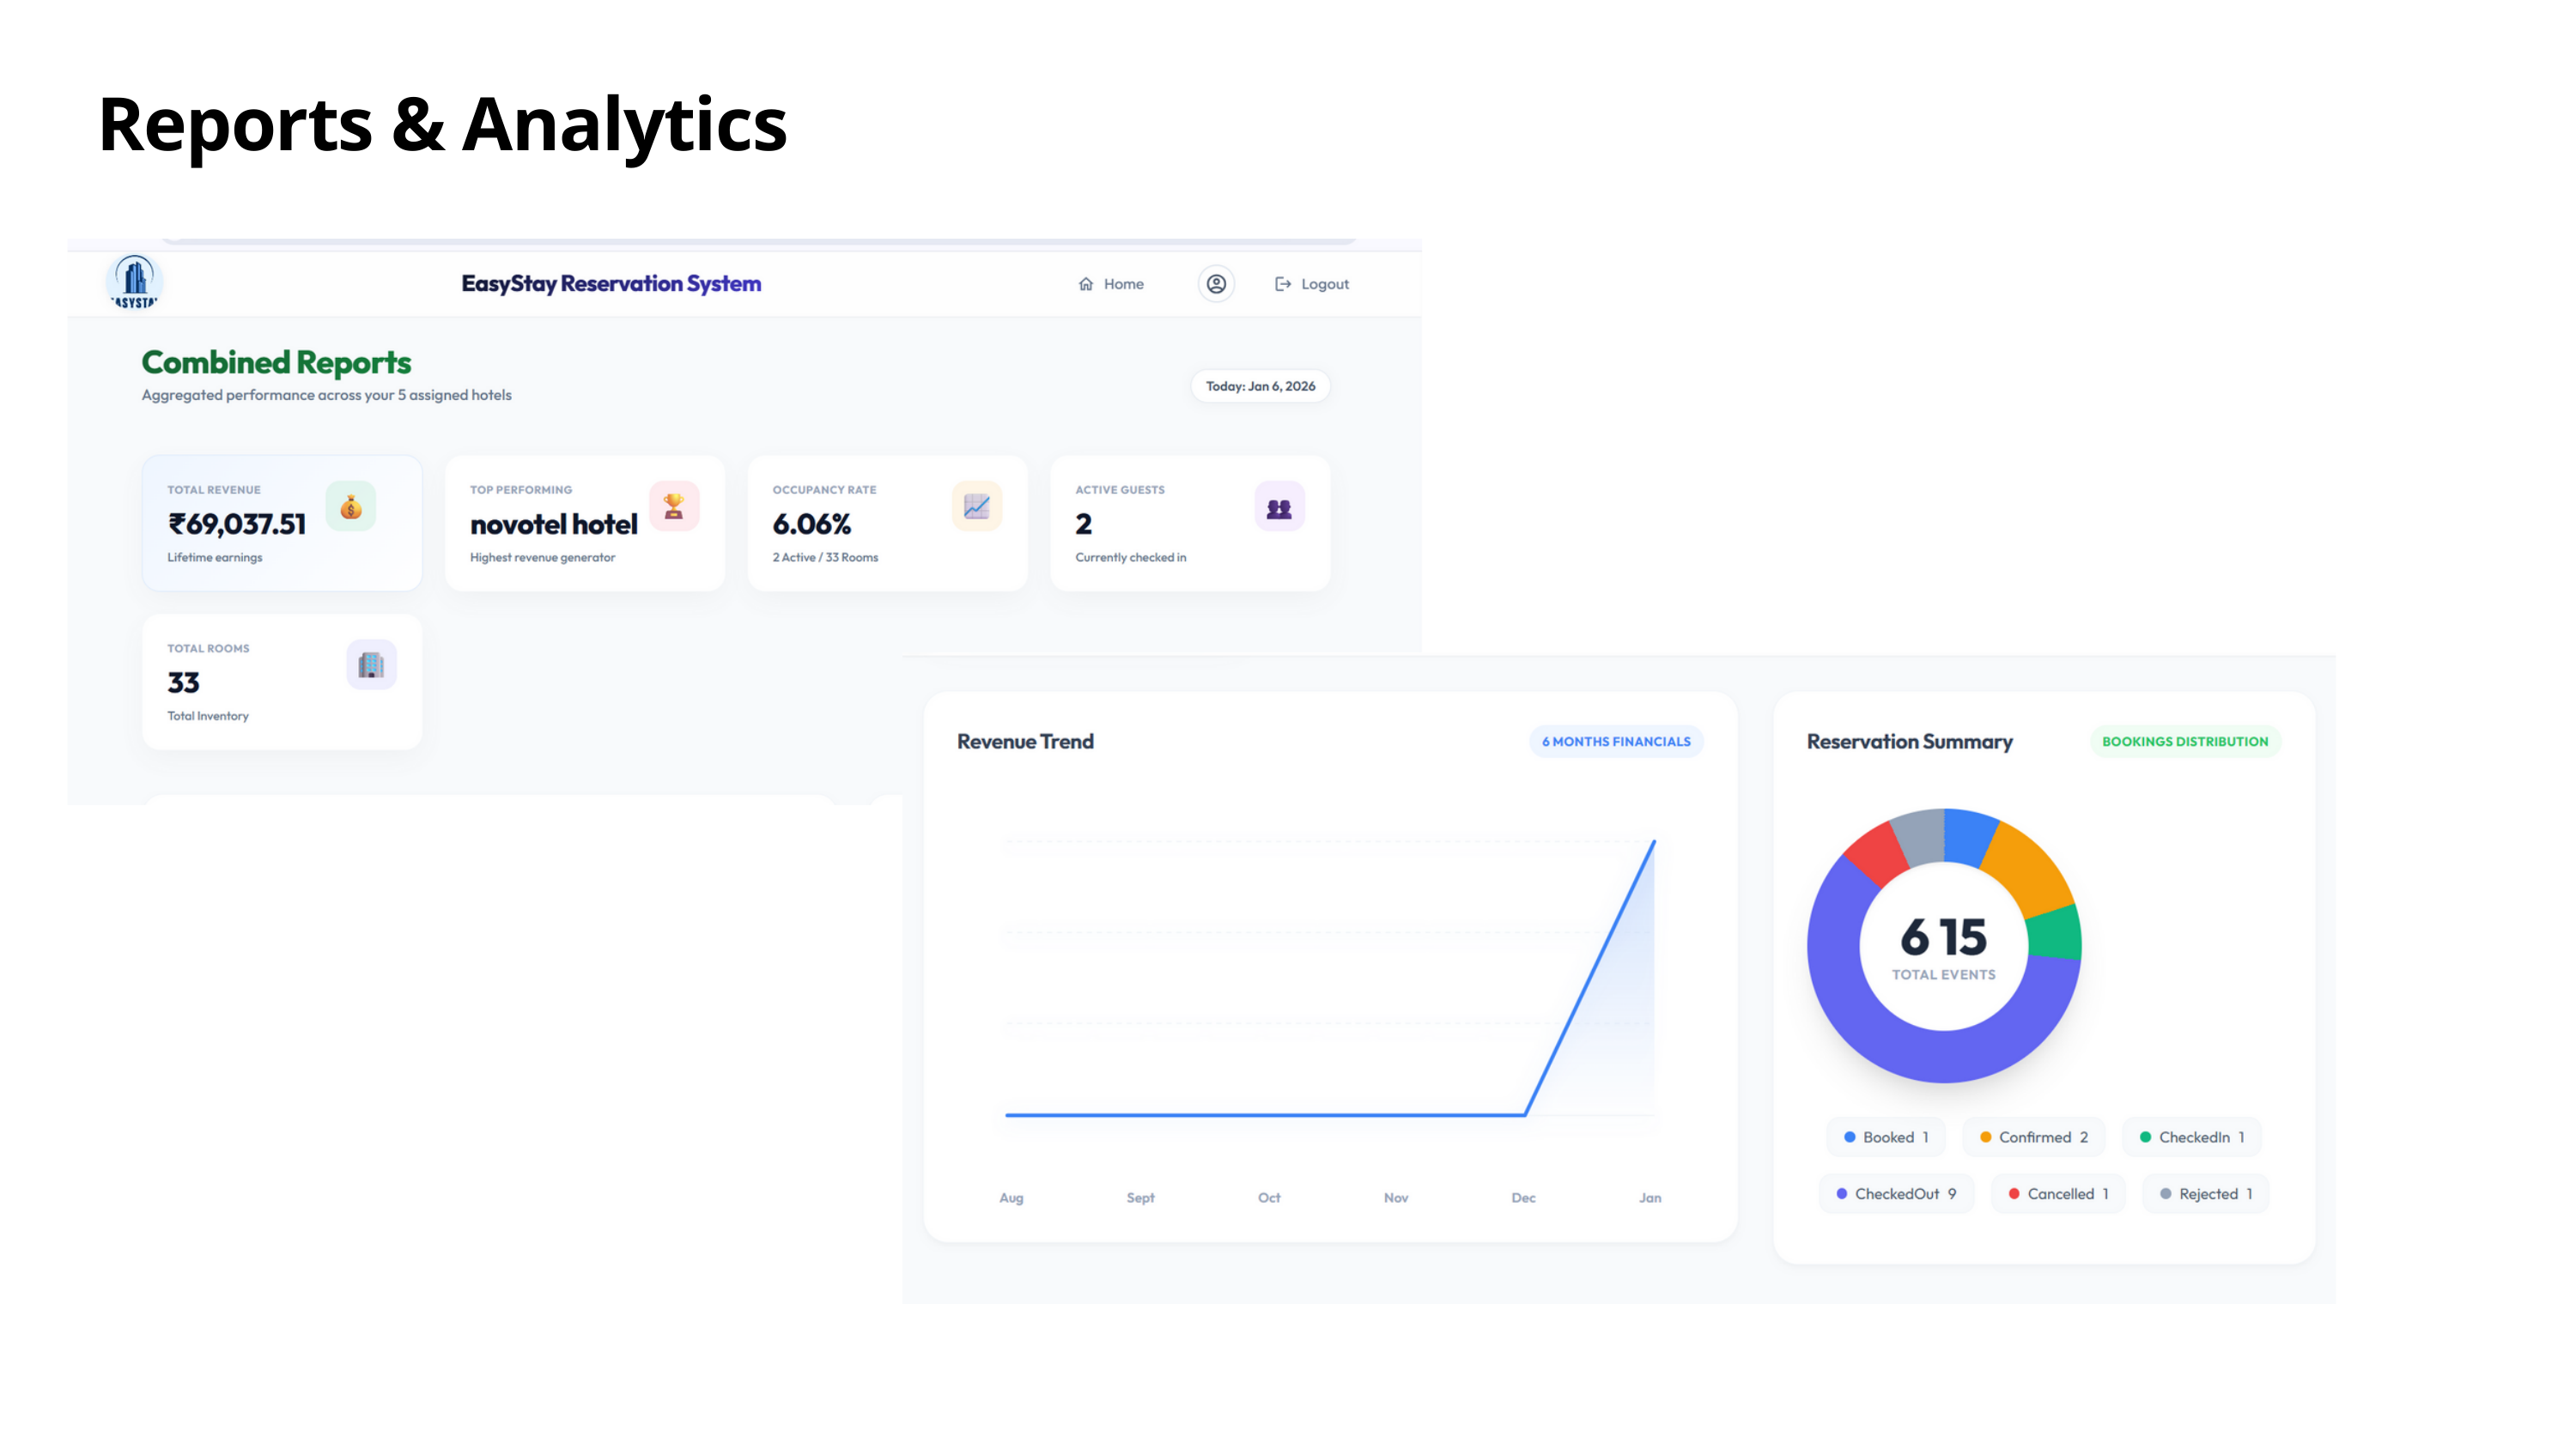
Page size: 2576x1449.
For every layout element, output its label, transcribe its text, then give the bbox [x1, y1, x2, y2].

text_box [67, 239, 1423, 805]
text_box [902, 652, 2336, 1304]
text_box Reports & Analytics [96, 80, 2487, 166]
